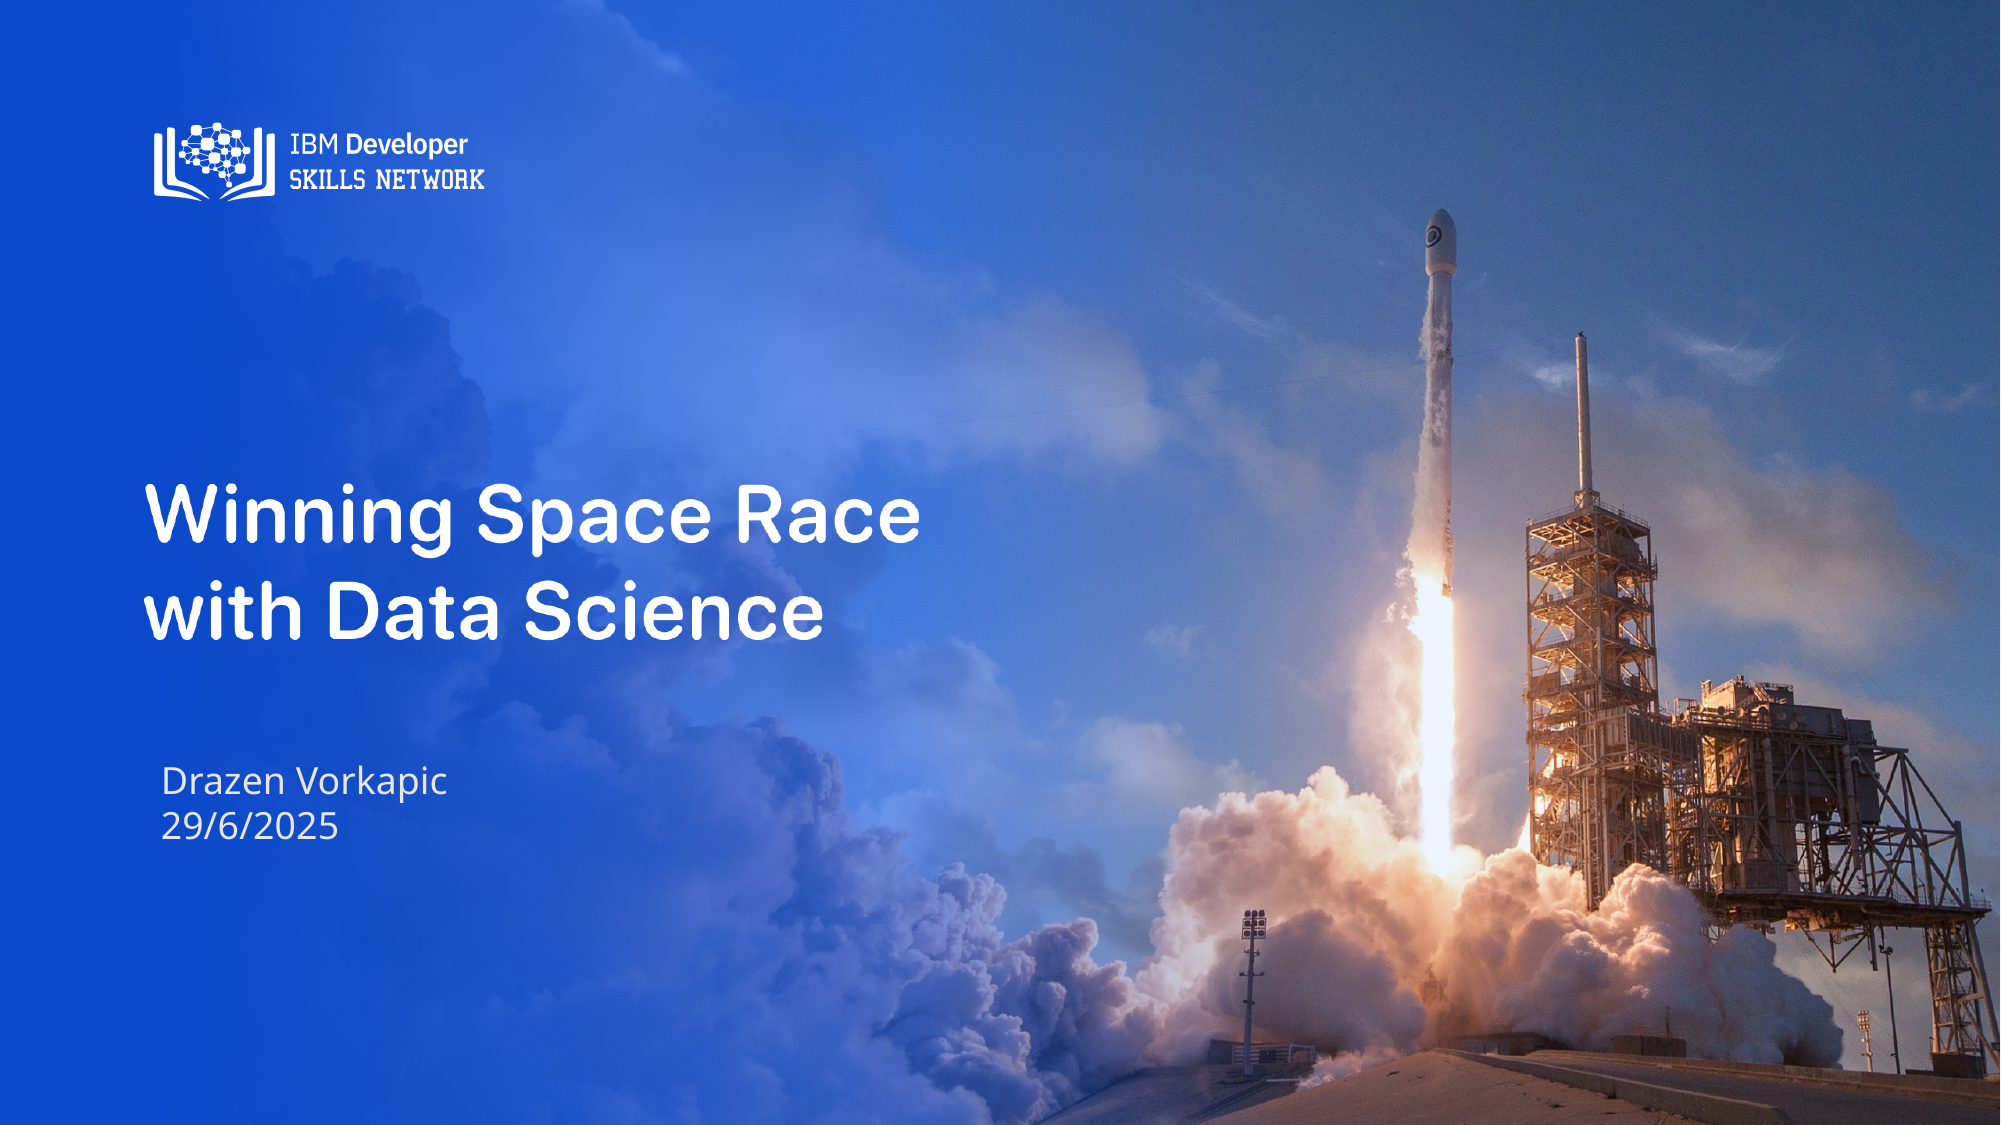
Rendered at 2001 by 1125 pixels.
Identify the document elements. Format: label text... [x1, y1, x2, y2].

picture [0, 0, 2001, 1125]
text_box Drazen Vorkapic 29/6/2025 [145, 749, 559, 855]
